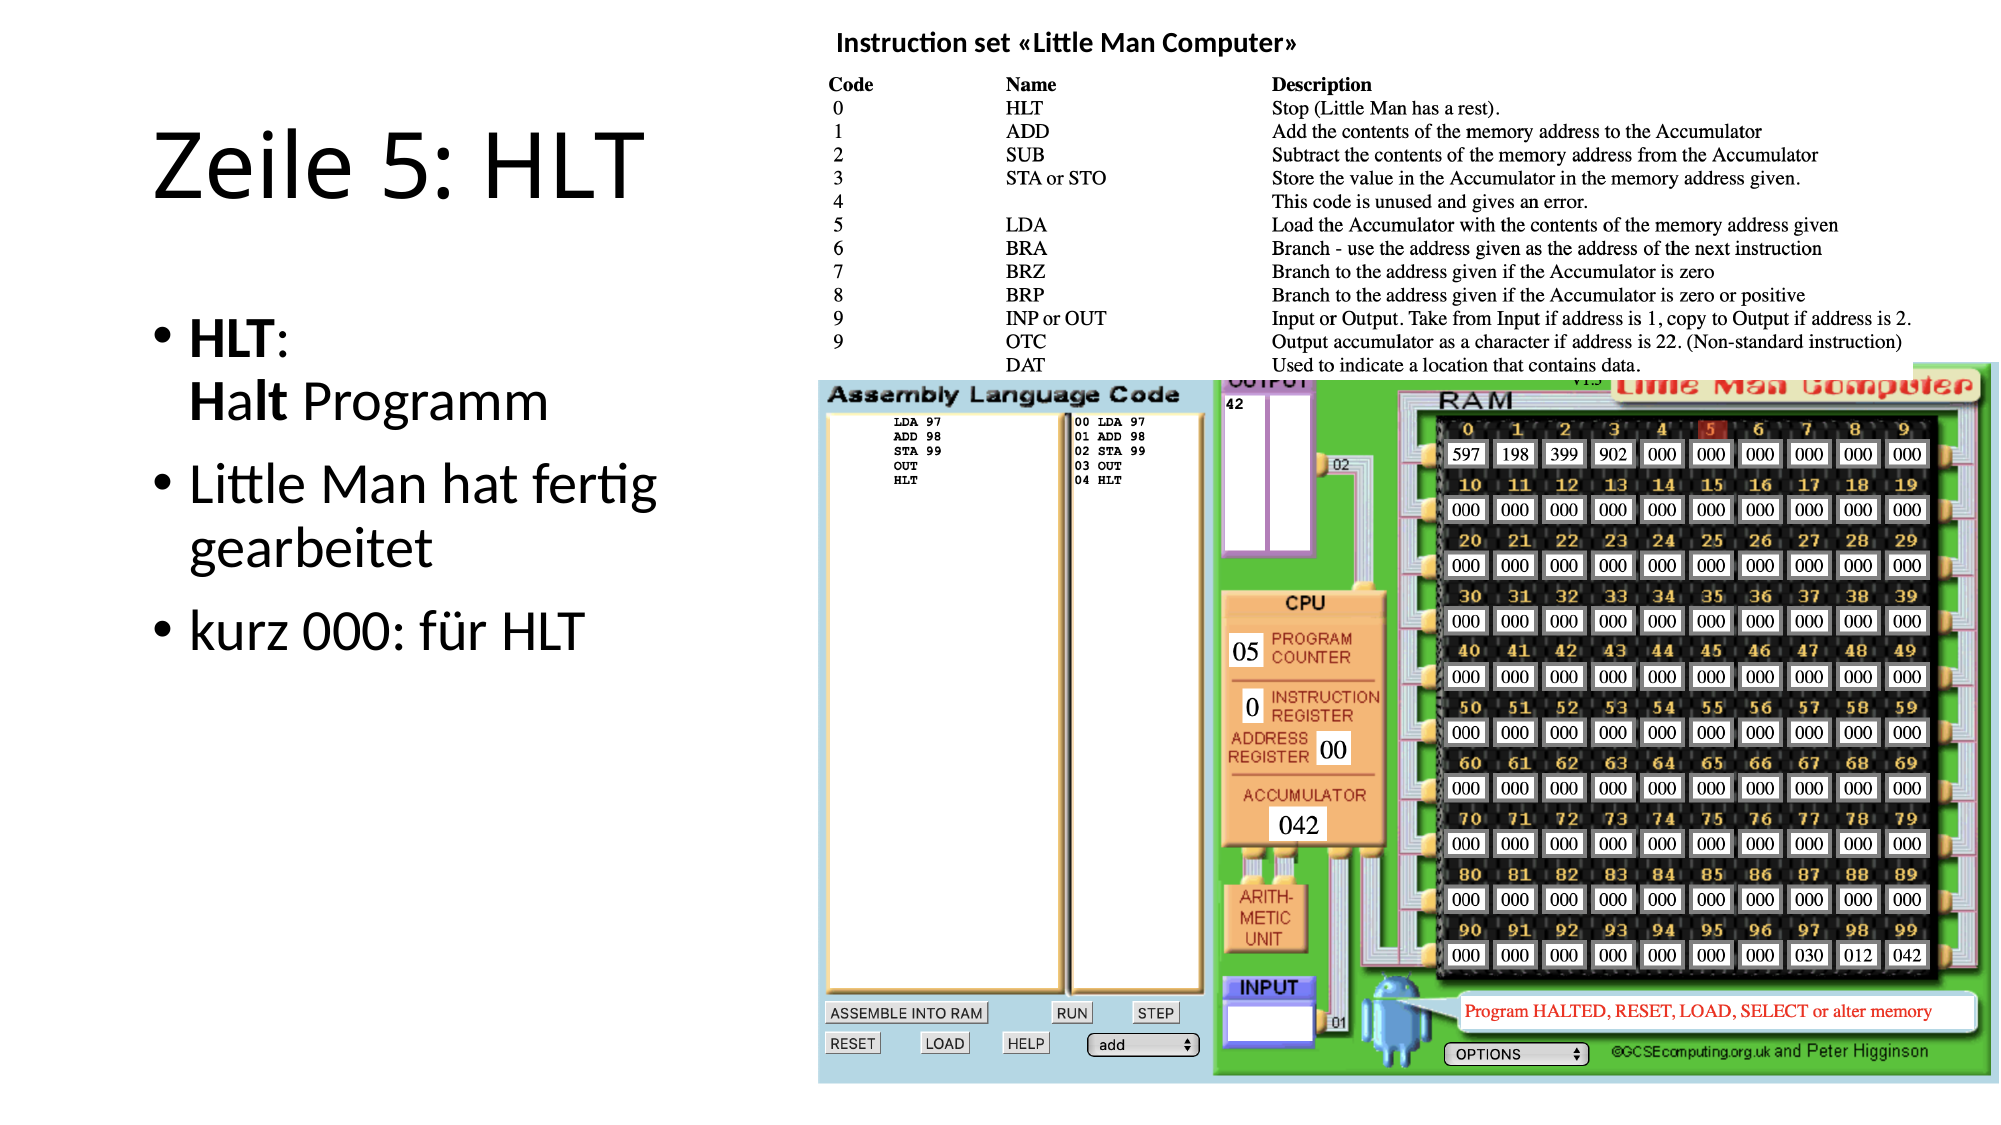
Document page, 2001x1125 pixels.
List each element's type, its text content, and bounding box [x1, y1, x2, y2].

picture [818, 67, 2000, 1087]
list HLT: Halt Programm Little Man hat fertig gearbeitet kurz 000: für HLT [137, 299, 818, 1014]
text_box Instruction set «Little Man Computer» [821, 15, 1315, 66]
title Zeile 5: HLT [137, 59, 1863, 278]
